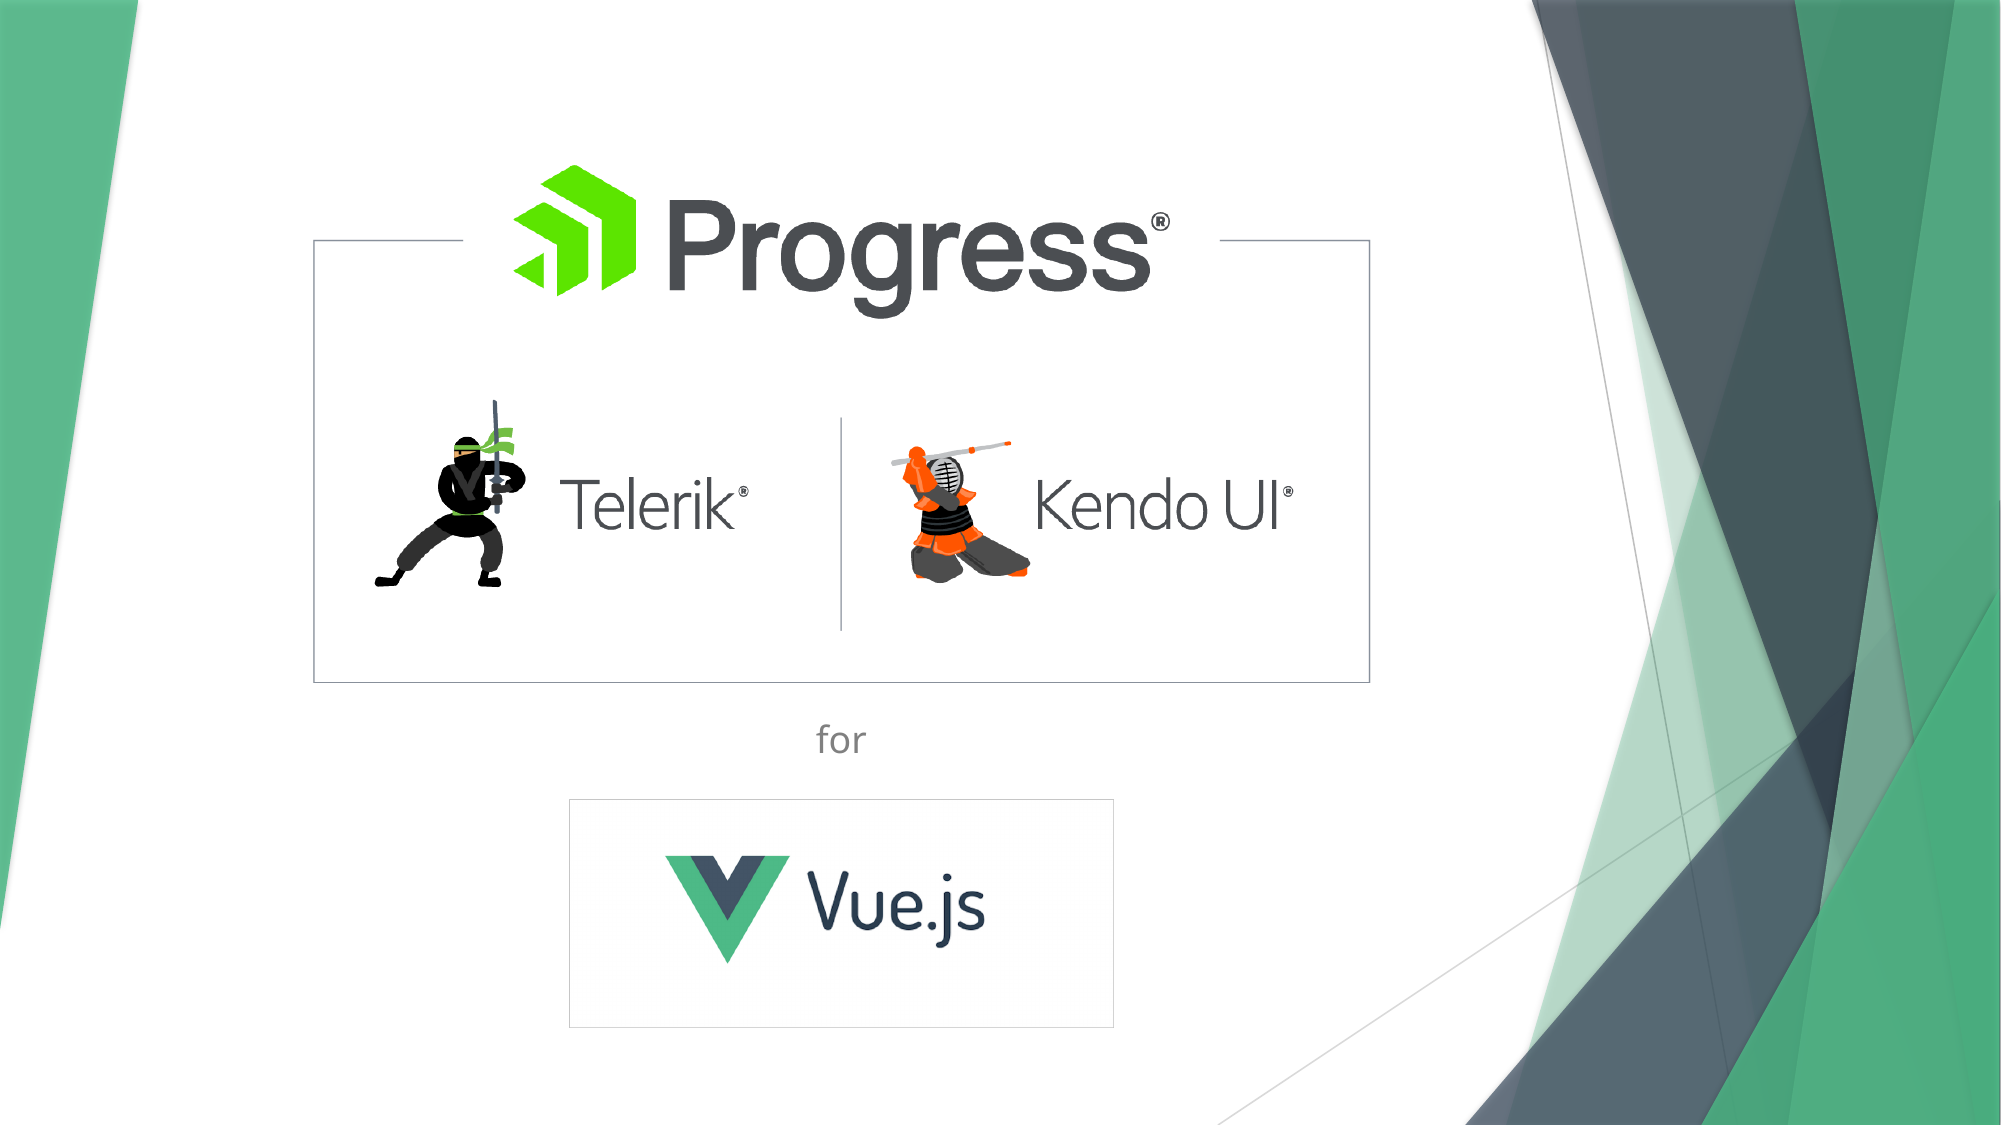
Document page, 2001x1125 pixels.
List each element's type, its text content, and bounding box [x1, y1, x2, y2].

picture [288, 152, 1395, 695]
text_box for [161, 708, 1522, 786]
picture [568, 799, 1114, 1029]
